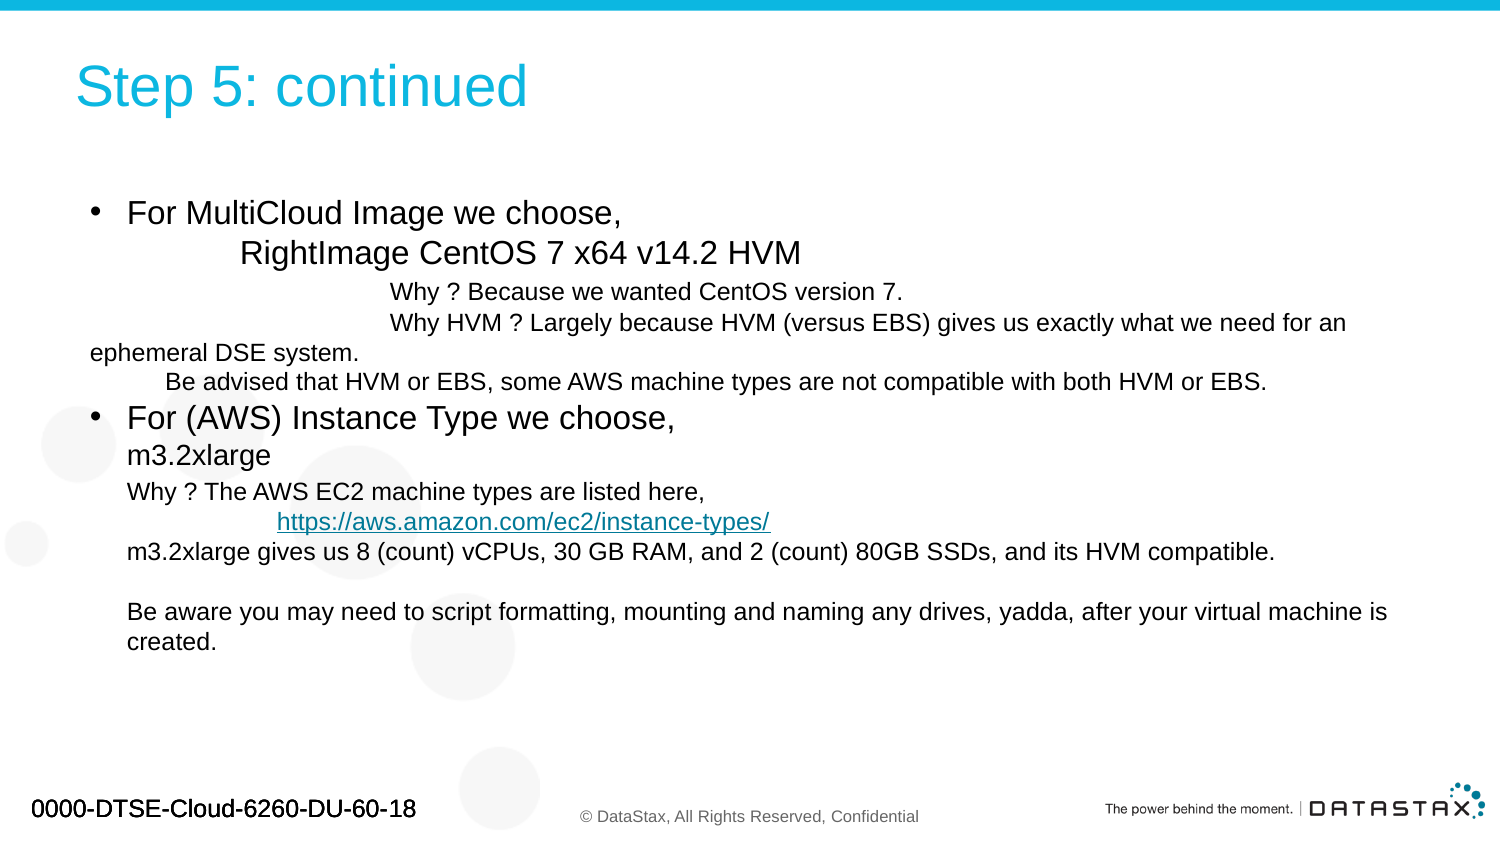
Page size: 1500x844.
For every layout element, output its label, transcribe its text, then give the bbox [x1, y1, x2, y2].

picture [1090, 767, 1500, 834]
title Step 5: continued [75, 44, 1425, 135]
text_box For MultiCloud Image we choose, RightImage CentOS 7 x64 v14.2 HVM Why ? Because we wanted CentOS version 7. Why HVM ? Largely because HVM (versus EBS) gives us exactly what we need for an ephemeral DSE system. Be advised that HVM or EBS, some AWS machine types are not compatible with both HVM or EBS. For (AWS) Instance Type we choose, m3.2xlarge Why ? The AWS EC2 machine types are listed here, https://aws.amazon.com/ec2/instance-types/ m3.2xlarge gives us 8 (count) vCPUs, 30 GB RAM, and 2 (count) 80GB SSDs, and its HVM compatible. Be aware you may need to script formatting, mounting and naming any drives, yadda, after your virtual machine is created. [74, 183, 1425, 761]
text_box 0000-DTSE-Cloud-6260-DU-60-18 [16, 785, 720, 831]
